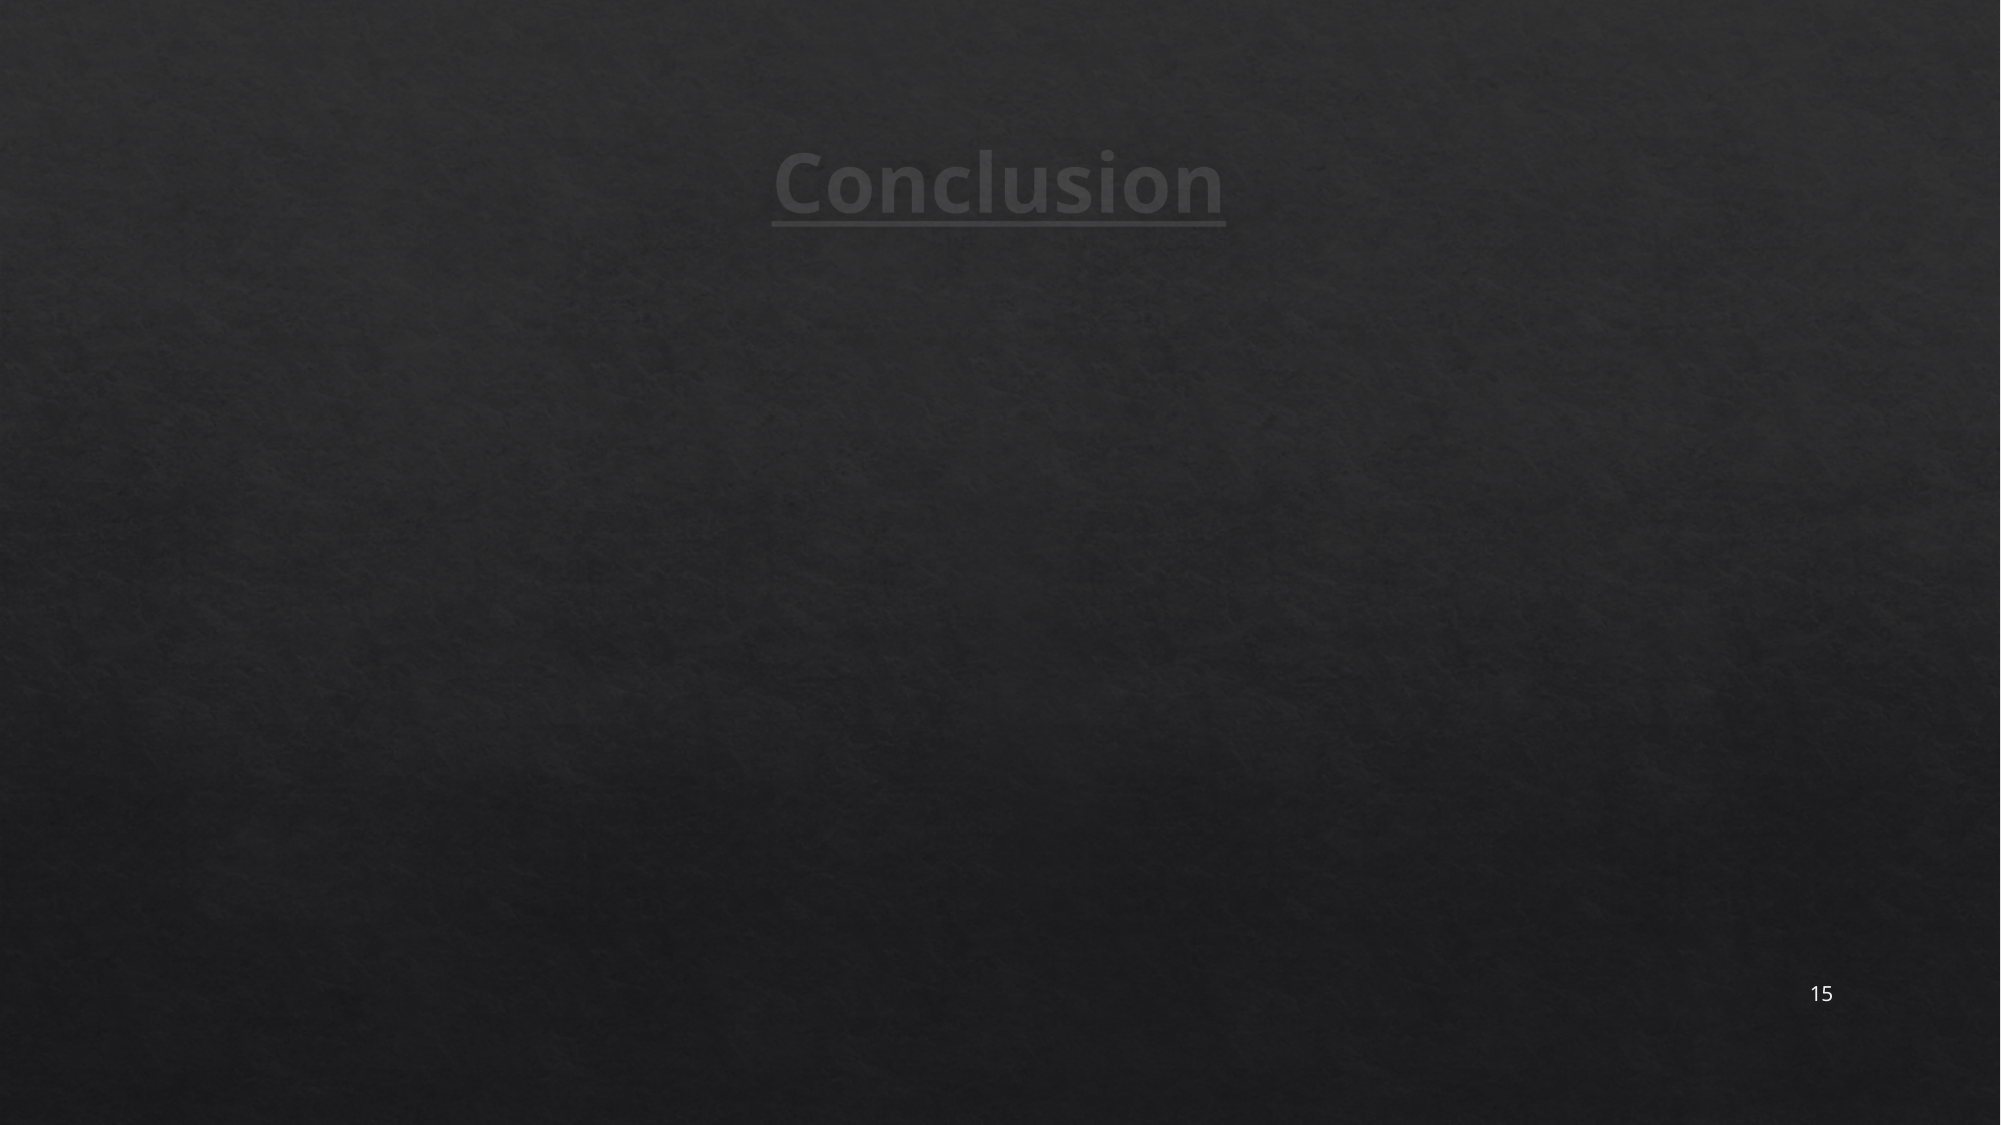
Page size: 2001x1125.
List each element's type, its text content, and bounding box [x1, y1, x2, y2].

title Conclusion [149, 99, 1849, 260]
slide_number 15 [1724, 965, 1849, 1025]
